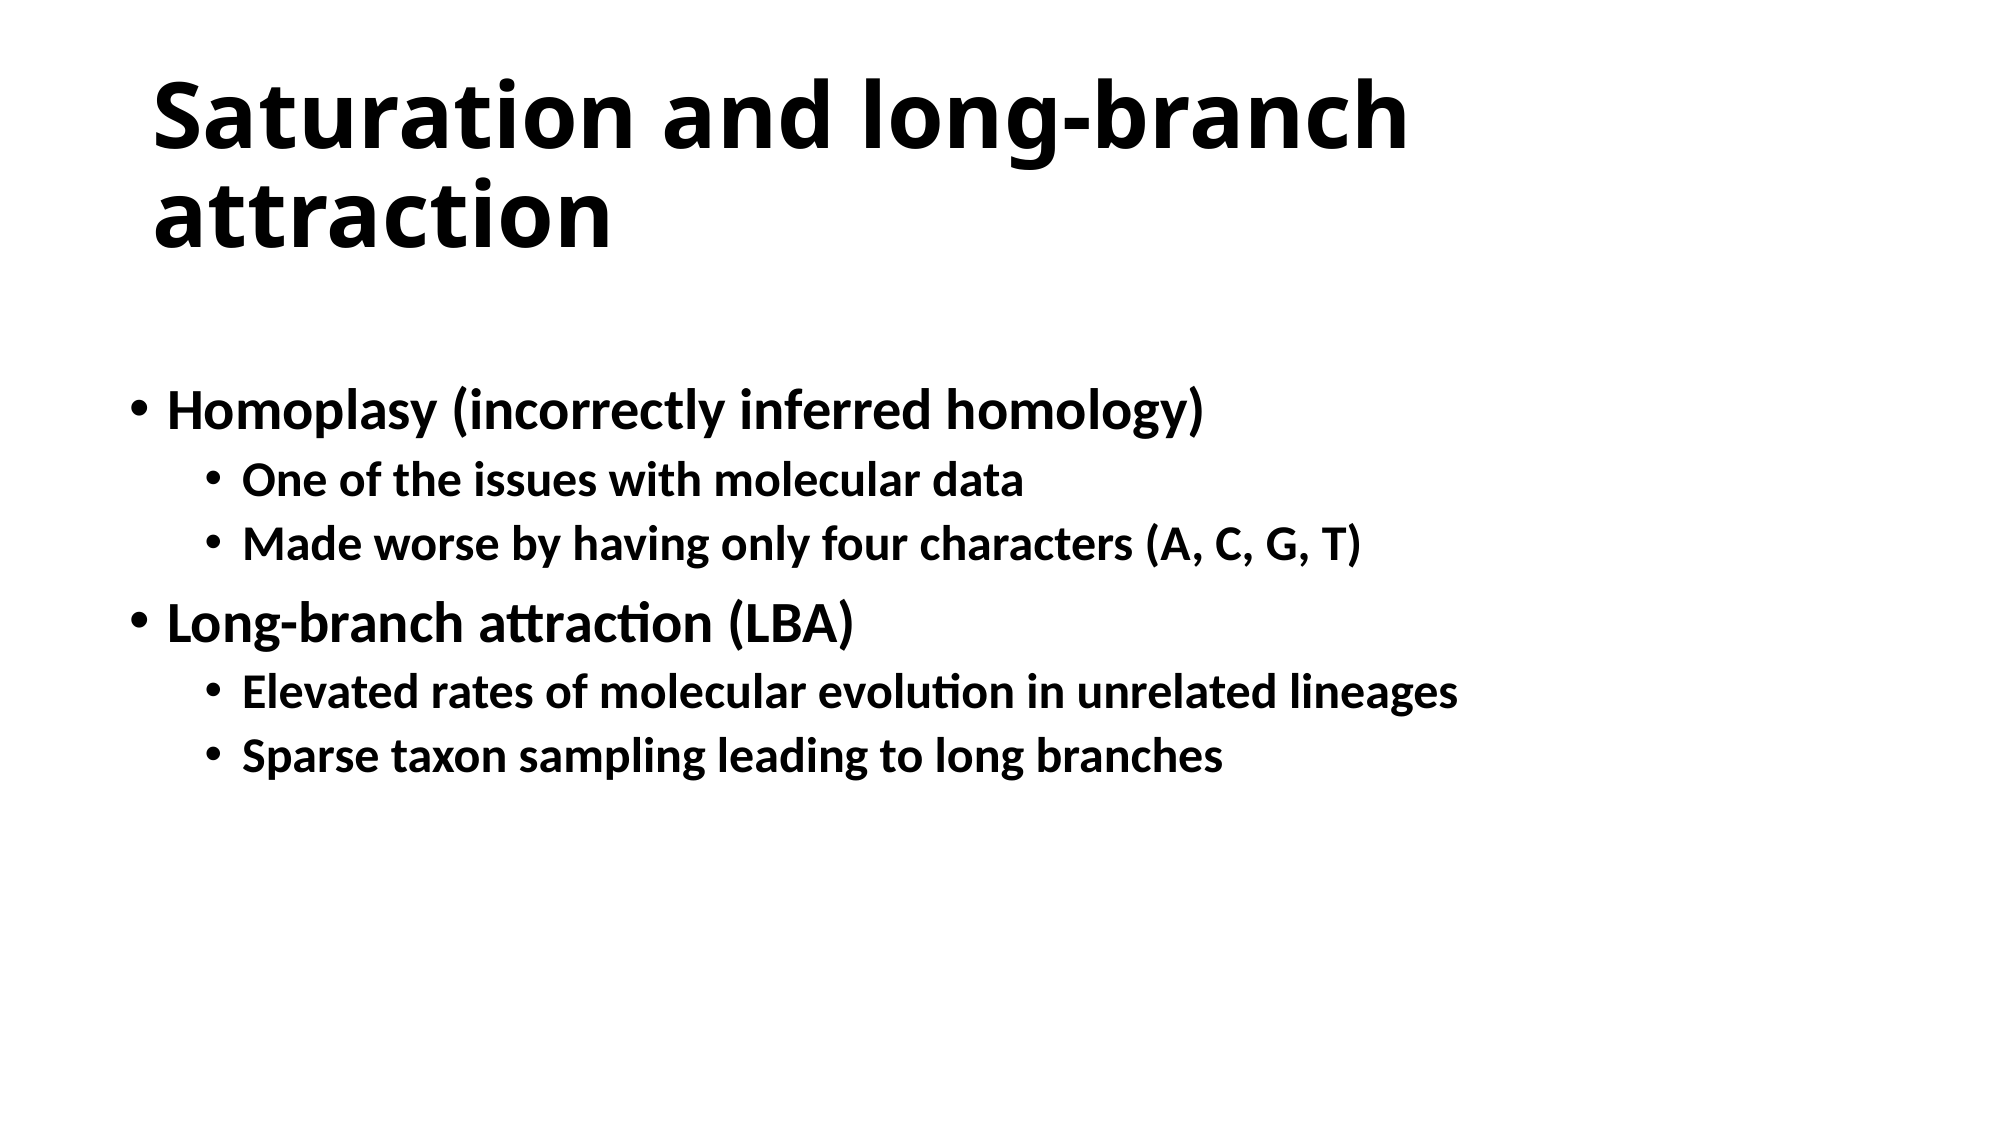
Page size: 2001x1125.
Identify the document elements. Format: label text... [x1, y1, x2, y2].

list Homoplasy (incorrectly inferred homology) One of the issues with molecular data Made worse by having only four characters (A, C, G, T) Long-branch attraction (LBA) Elevated rates of molecular evolution in unrelated lineages Sparse taxon sampling leading to long branches [114, 372, 1784, 1115]
title Saturation and long-branch attraction [137, 59, 1863, 278]
